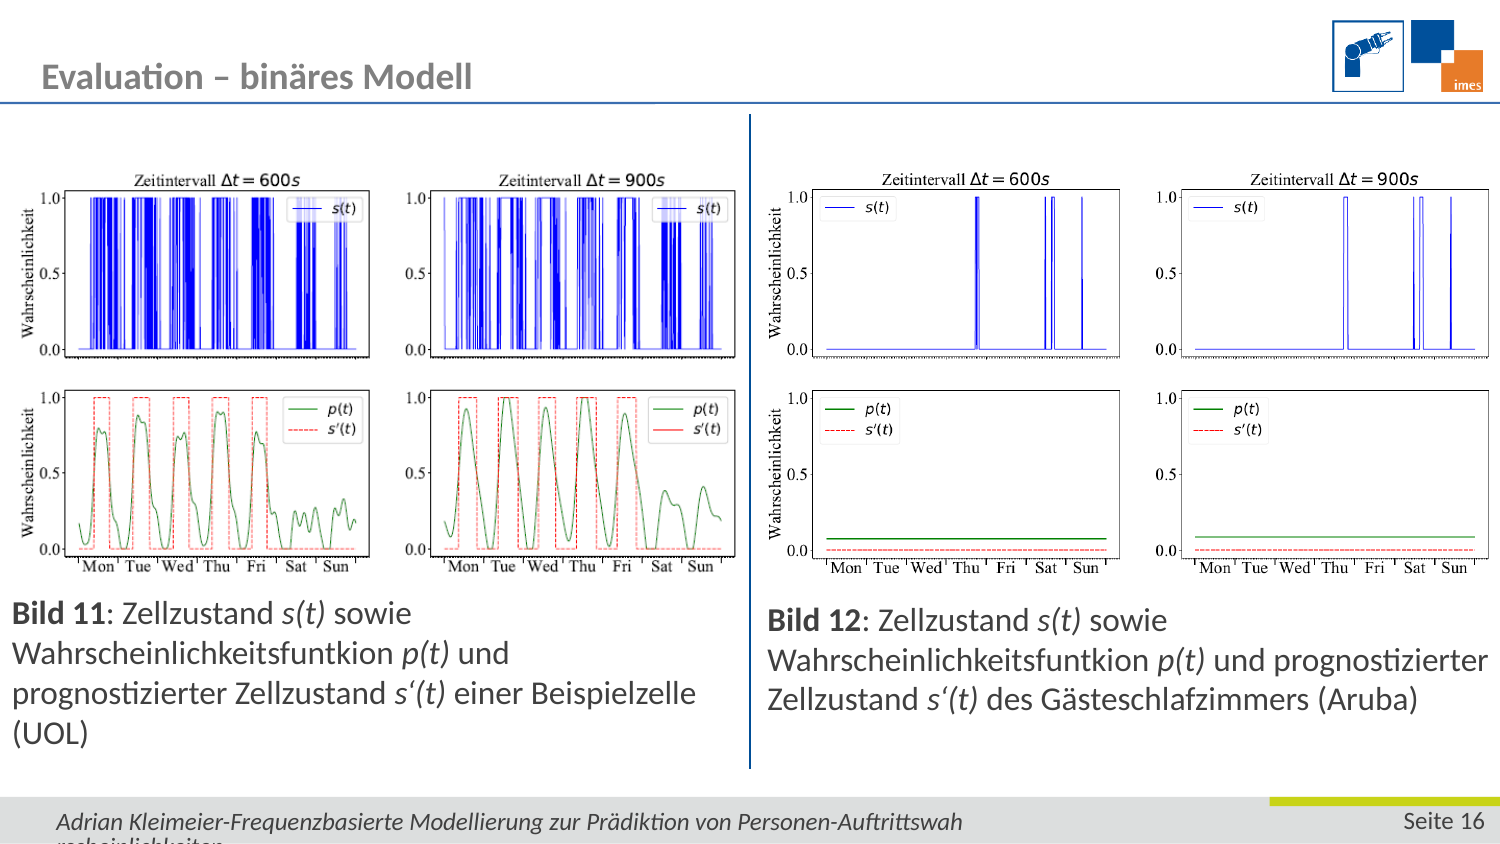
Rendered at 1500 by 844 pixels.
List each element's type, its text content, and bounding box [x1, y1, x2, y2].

text_box Bild 12: Zellzustand s(t) sowie Wahrscheinlichkeitsfuntkion p(t) und prognostizierter Zellzustand s‘(t) des Gästeschlafzimmers (Aruba) [754, 590, 1500, 725]
picture [1411, 20, 1483, 92]
footer Adrian Kleimeier-Frequenzbasierte Modellierung zur Prädiktion von Personen-Auftrittswahrscheinlichkeiten [41, 796, 988, 844]
text_box Bild 11: Zellzustand s(t) sowie Wahrscheinlichkeitsfuntkion p(t) und prognostizierter Zellzustand s‘(t) einer Beispielzelle (UOL) [0, 585, 745, 759]
picture [4, 161, 749, 582]
picture [1332, 20, 1404, 92]
list Evaluation – binäres Modell [41, 43, 1223, 103]
picture [763, 166, 1500, 585]
